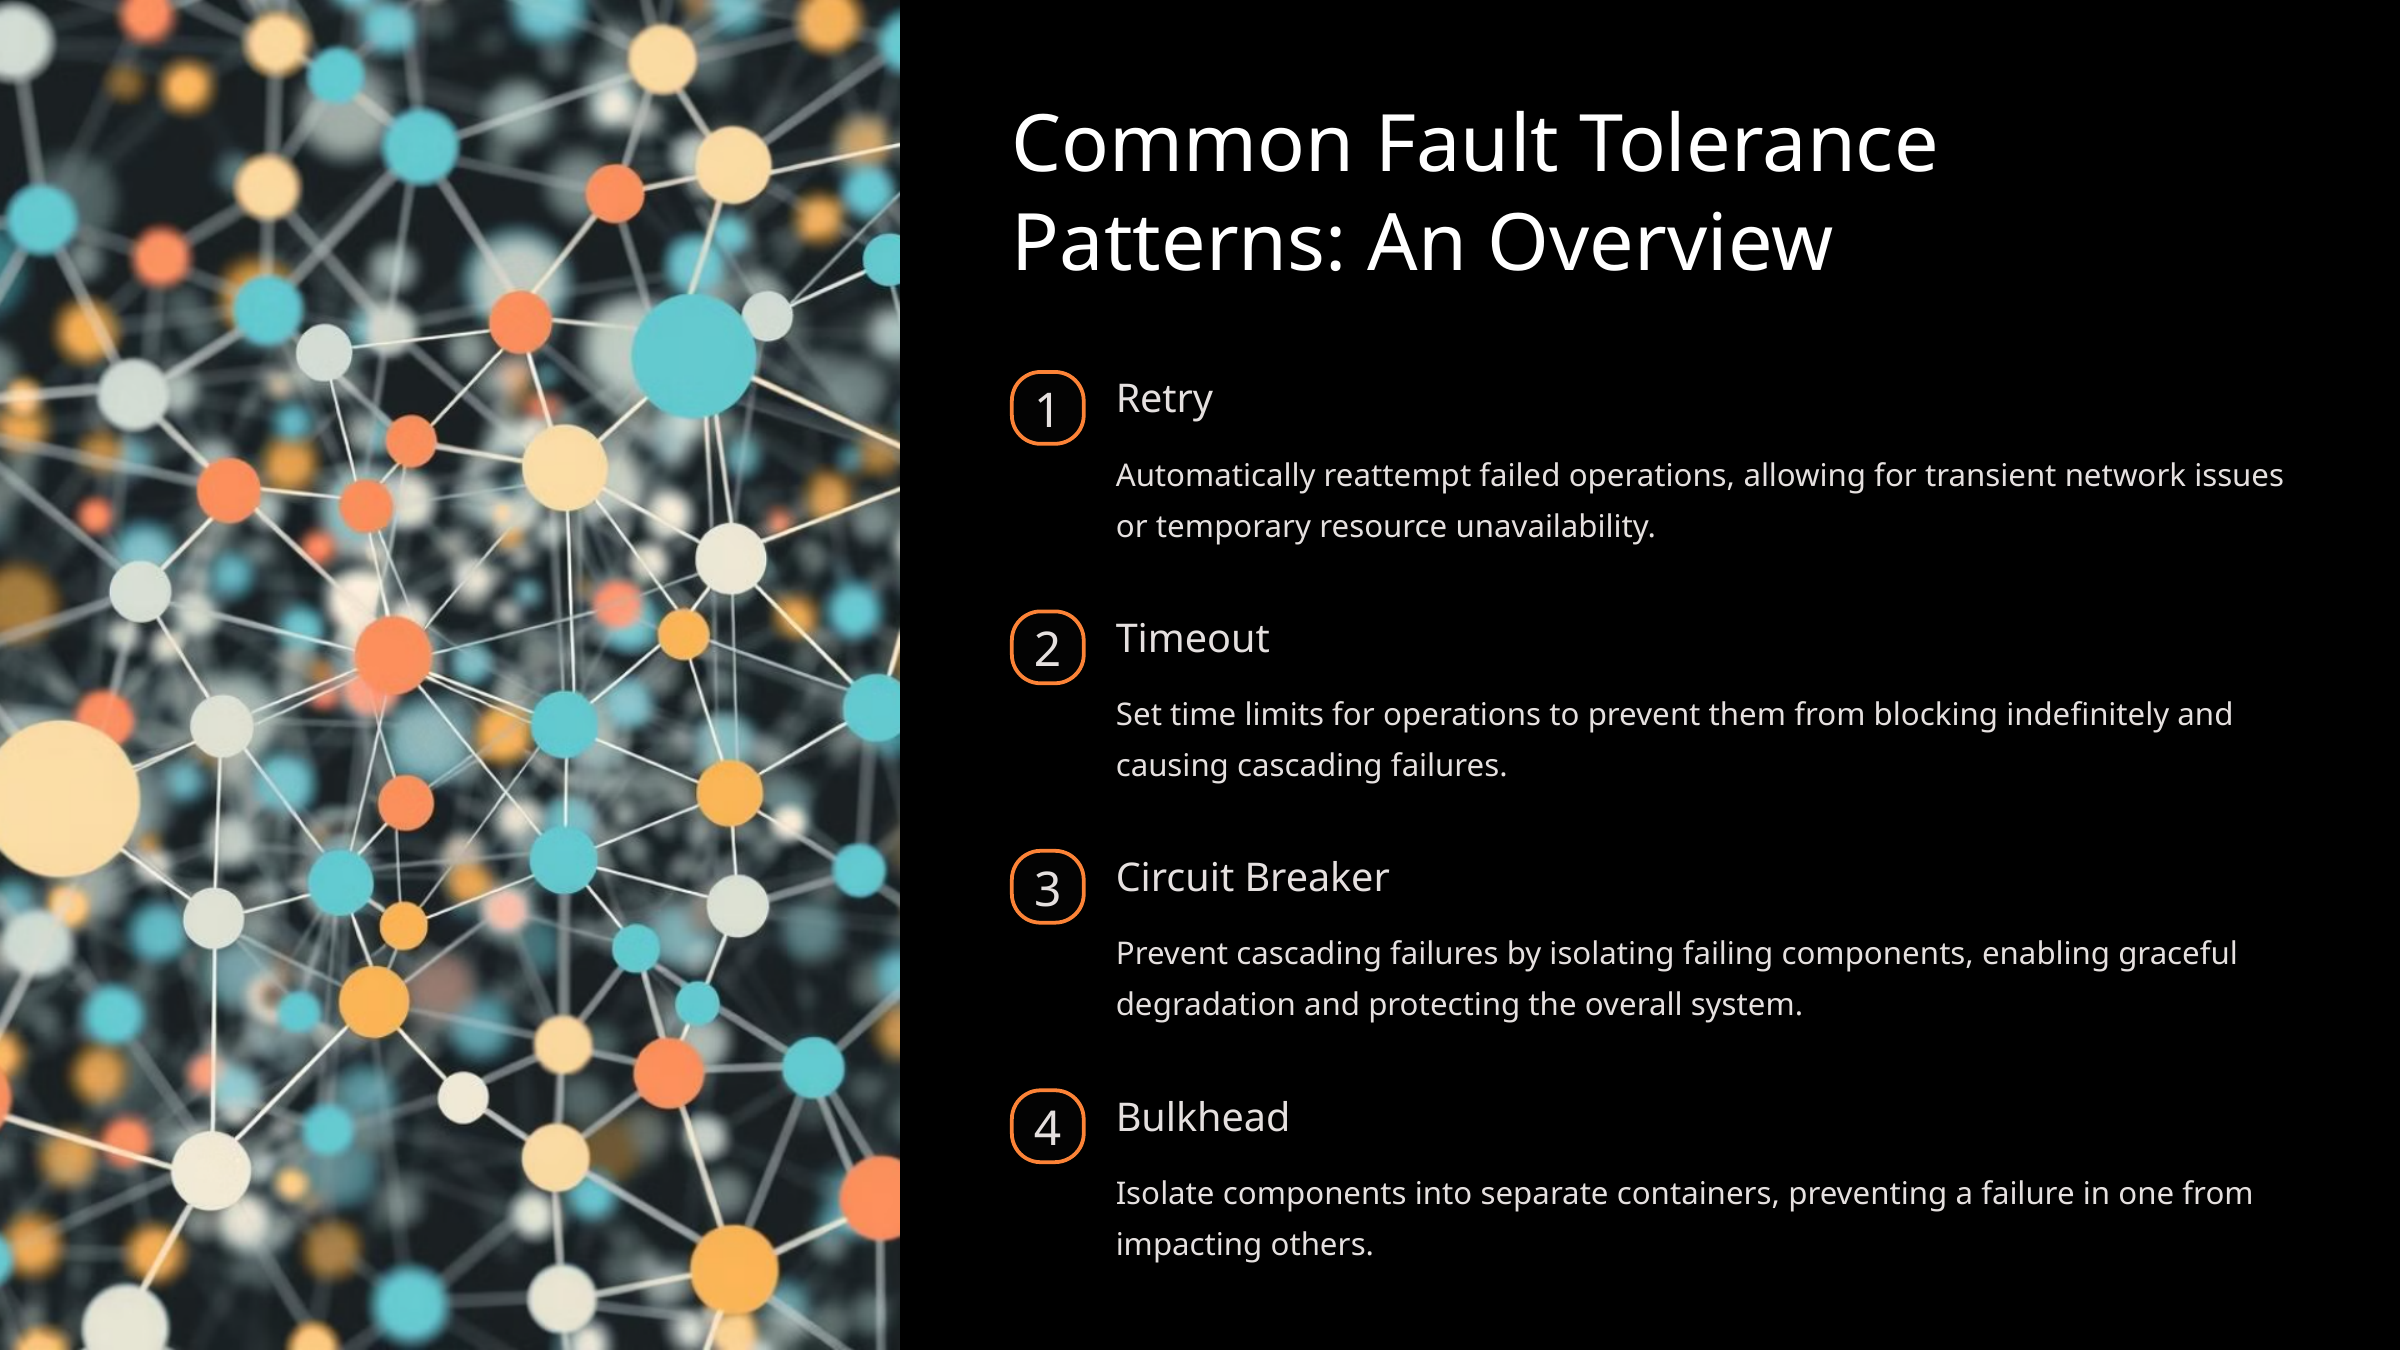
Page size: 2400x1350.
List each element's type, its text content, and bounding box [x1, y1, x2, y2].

text_box 4 [1032, 1107, 1064, 1156]
text_box Isolate components into separate containers, preventing a failure in one from impacting others. [1115, 1159, 2288, 1262]
text_box [1011, 611, 1084, 684]
text_box Bulkhead [1115, 1090, 1516, 1141]
text_box Retry [1115, 371, 1516, 422]
text_box [1011, 1090, 1084, 1163]
text_box Automatically reattempt failed operations, allowing for transient network issues or temporary resource unavailability. [1115, 441, 2288, 544]
text_box Circuit Breaker [1115, 850, 1516, 901]
text_box Timeout [1115, 611, 1516, 662]
picture [0, 0, 901, 1350]
text_box Common Fault Tolerance Patterns: An Overview [1011, 88, 2288, 289]
text_box [1011, 850, 1084, 923]
text_box [1011, 371, 1084, 444]
text_box 2 [1033, 628, 1063, 677]
text_box Set time limits for operations to prevent them from blocking indefinitely and causing cascading failures. [1115, 680, 2288, 783]
text_box Prevent cascading failures by isolating failing components, enabling graceful degradation and protecting the overall system. [1115, 920, 2288, 1023]
text_box 3 [1033, 867, 1063, 916]
text_box 1 [1038, 388, 1058, 437]
